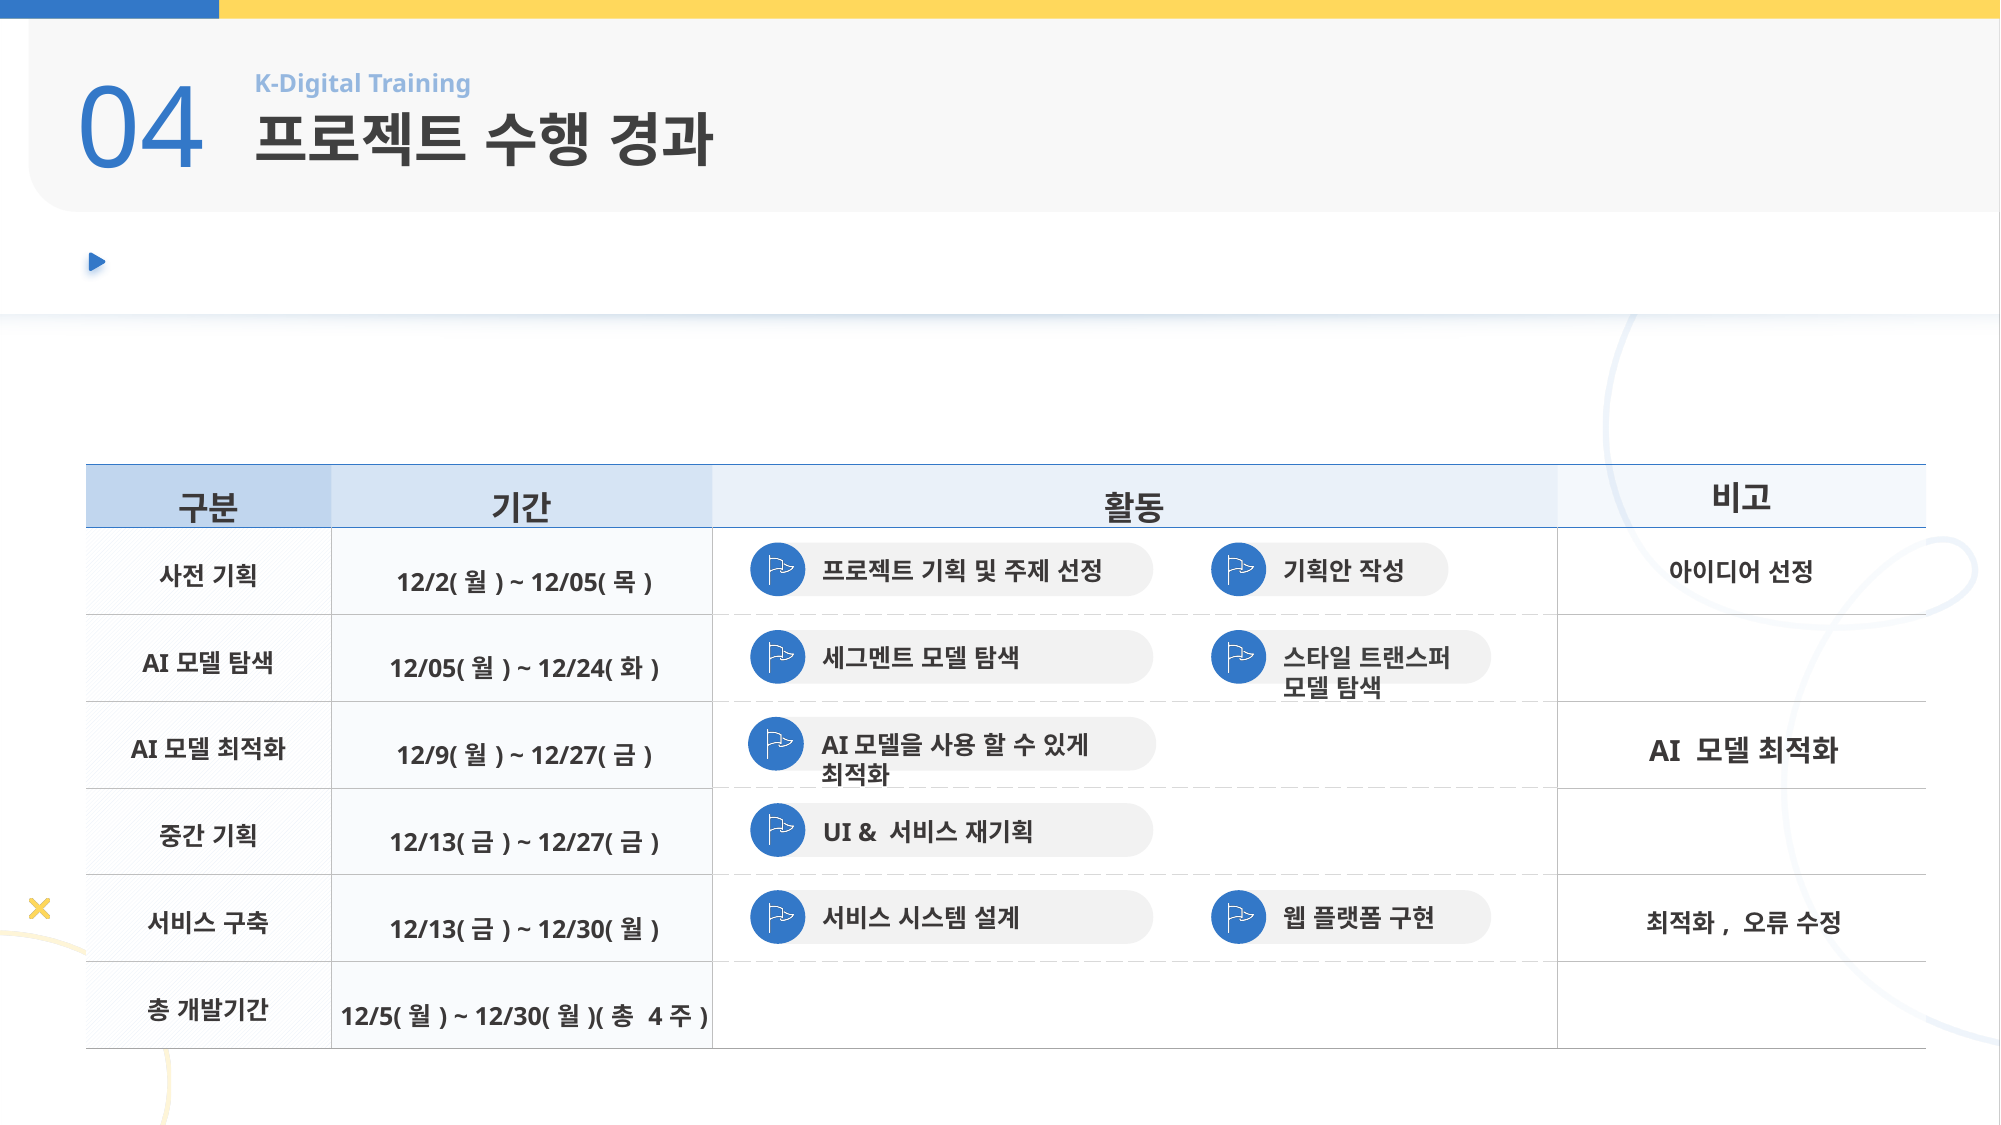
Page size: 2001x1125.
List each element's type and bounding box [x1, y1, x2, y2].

text_box [61, 54, 1038, 191]
text_box [750, 890, 1157, 944]
text_box [748, 716, 1157, 798]
text_box [1211, 630, 1509, 712]
text_box [1211, 542, 1449, 597]
picture [0, 0, 2000, 1125]
text_box [750, 803, 1154, 857]
text_box [750, 542, 1157, 597]
text_box [750, 630, 1157, 684]
text_box [1211, 890, 1529, 944]
